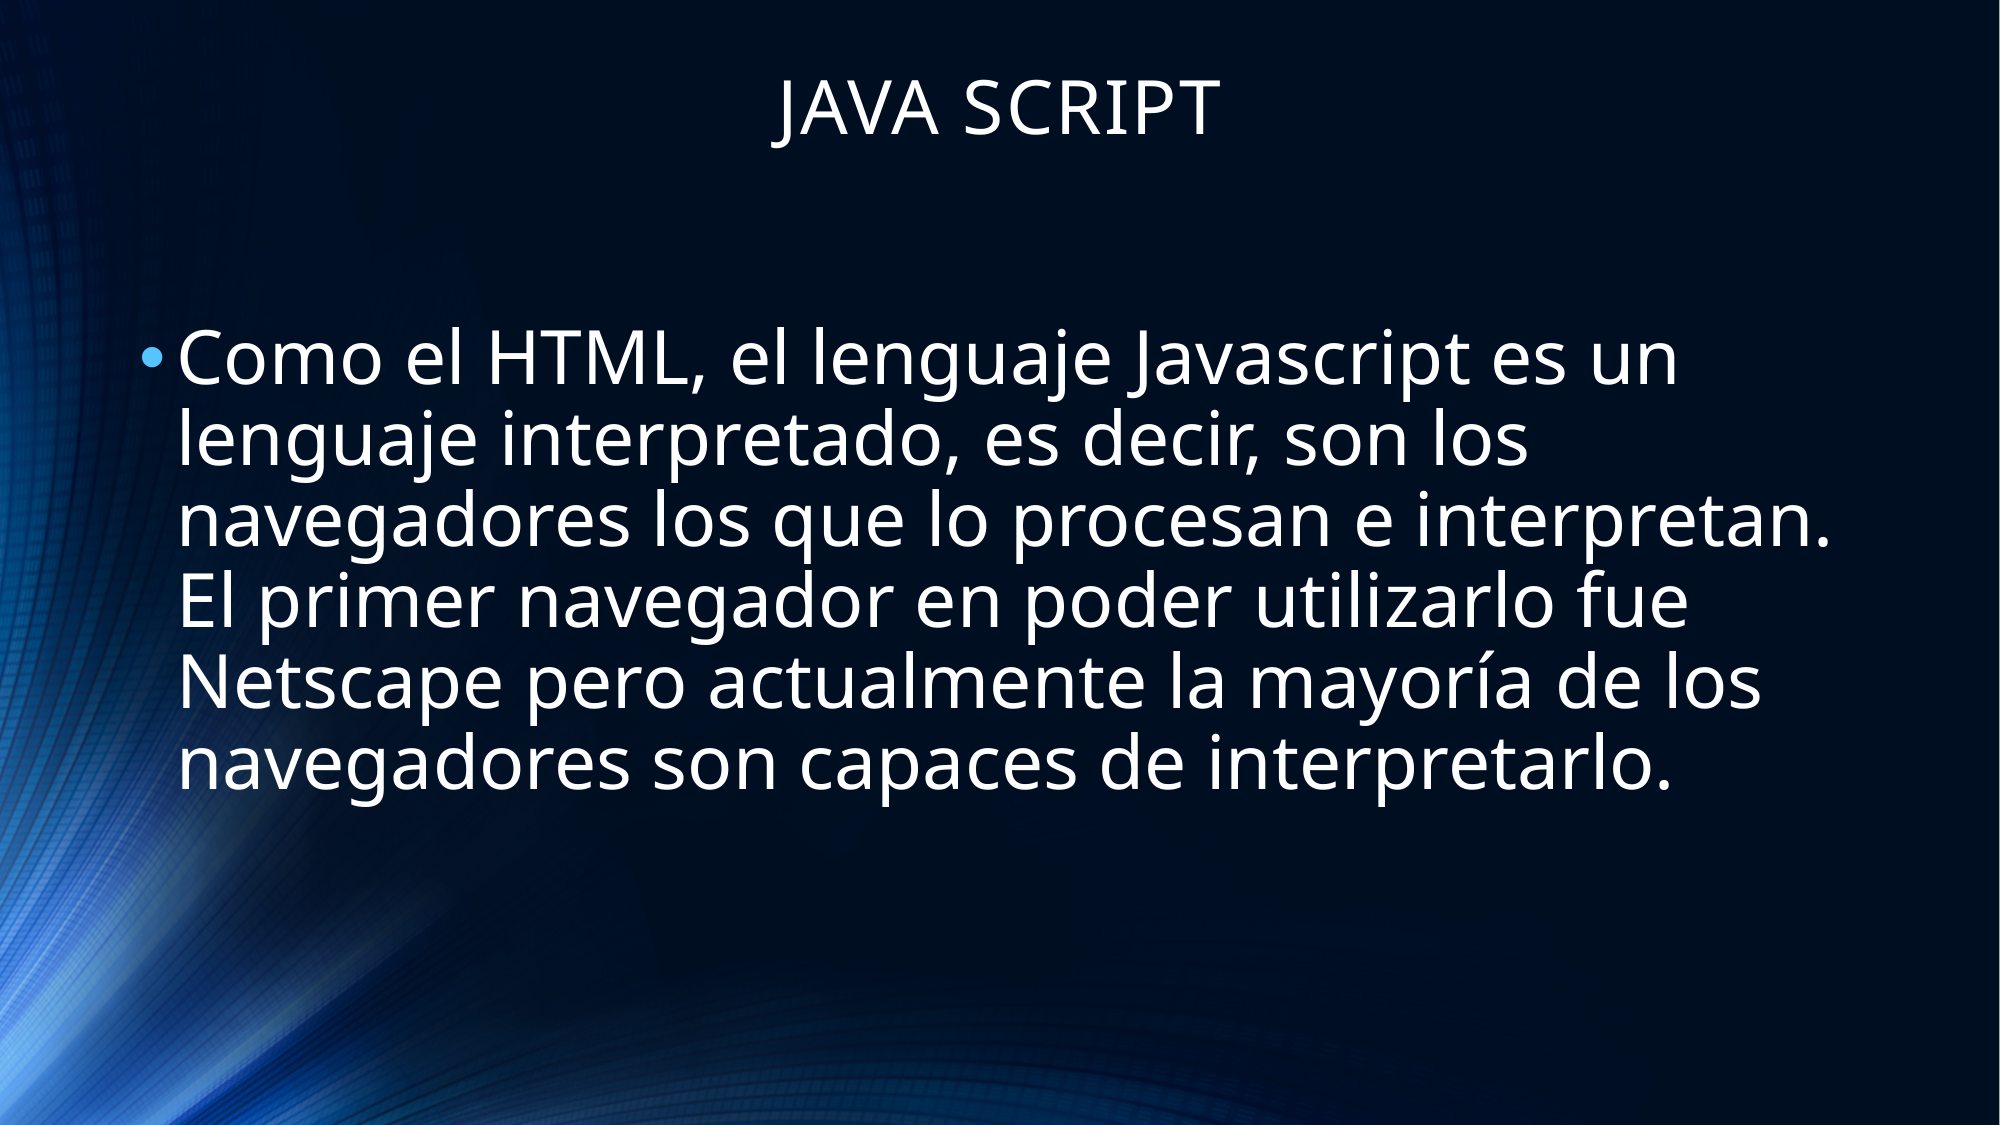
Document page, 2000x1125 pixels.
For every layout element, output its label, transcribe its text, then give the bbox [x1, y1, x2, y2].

title JAVA SCRIPT [249, 62, 1750, 288]
picture [0, 0, 2000, 1125]
list Como el HTML, el lenguaje Javascript es un lenguaje interpretado, es decir, son los navegadores los que lo procesan e interpretan. El primer navegador en poder utilizarlo fue Netscape pero actualmente la mayoría de los navegadores son capaces de interpretarlo. [124, 312, 1875, 988]
